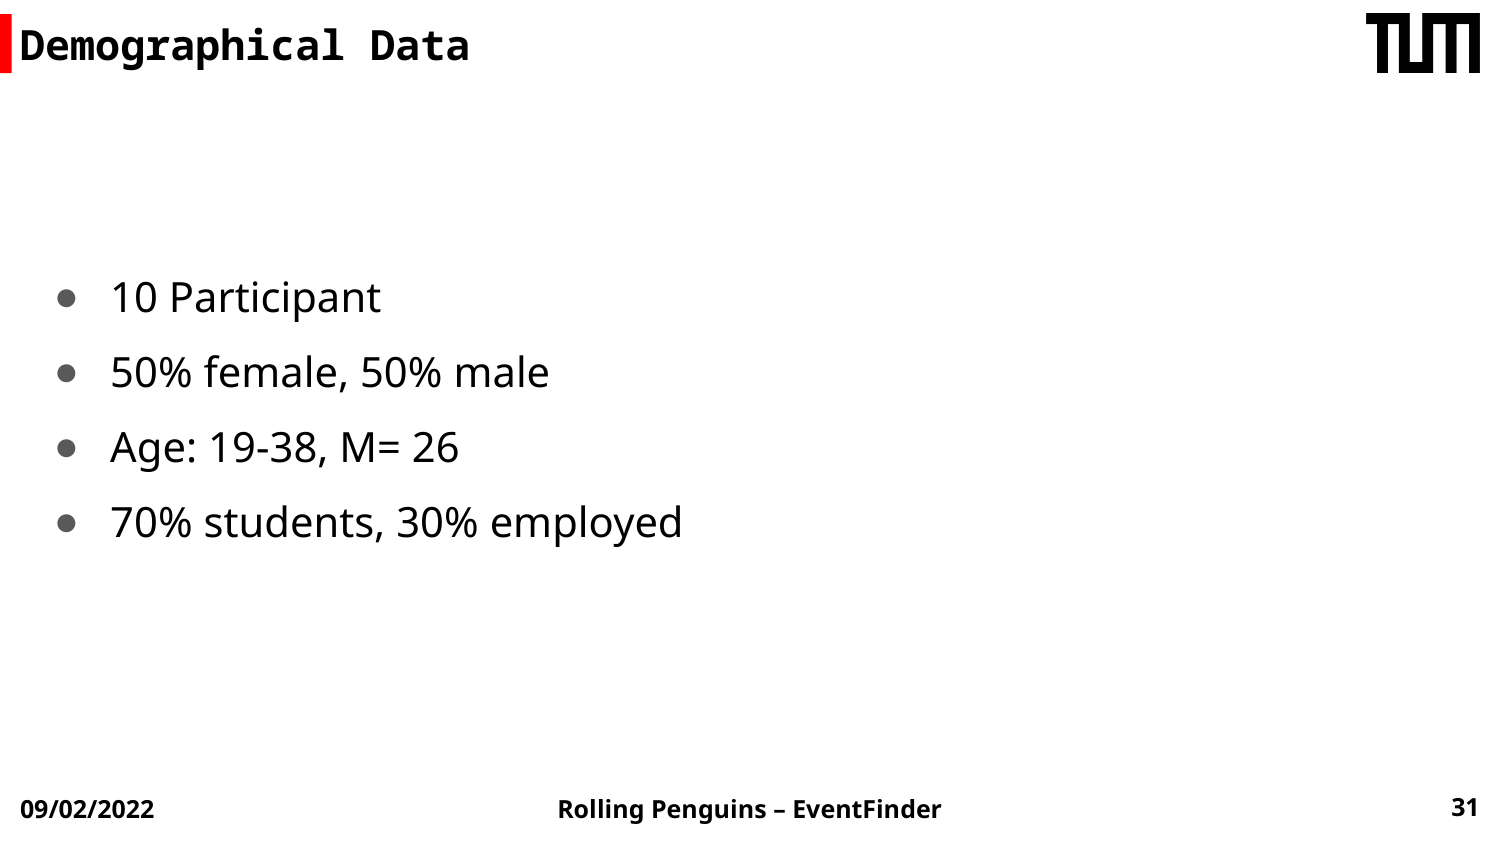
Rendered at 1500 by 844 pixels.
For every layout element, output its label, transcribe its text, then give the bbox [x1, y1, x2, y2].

picture [1366, 13, 1480, 73]
slide_number 31 [1389, 787, 1480, 830]
title Demographical Data [20, 13, 1322, 73]
list 10 Participant 50% female, 50% male Age: 19-38, M= 26 70% students, 30% employed [20, 230, 1480, 736]
